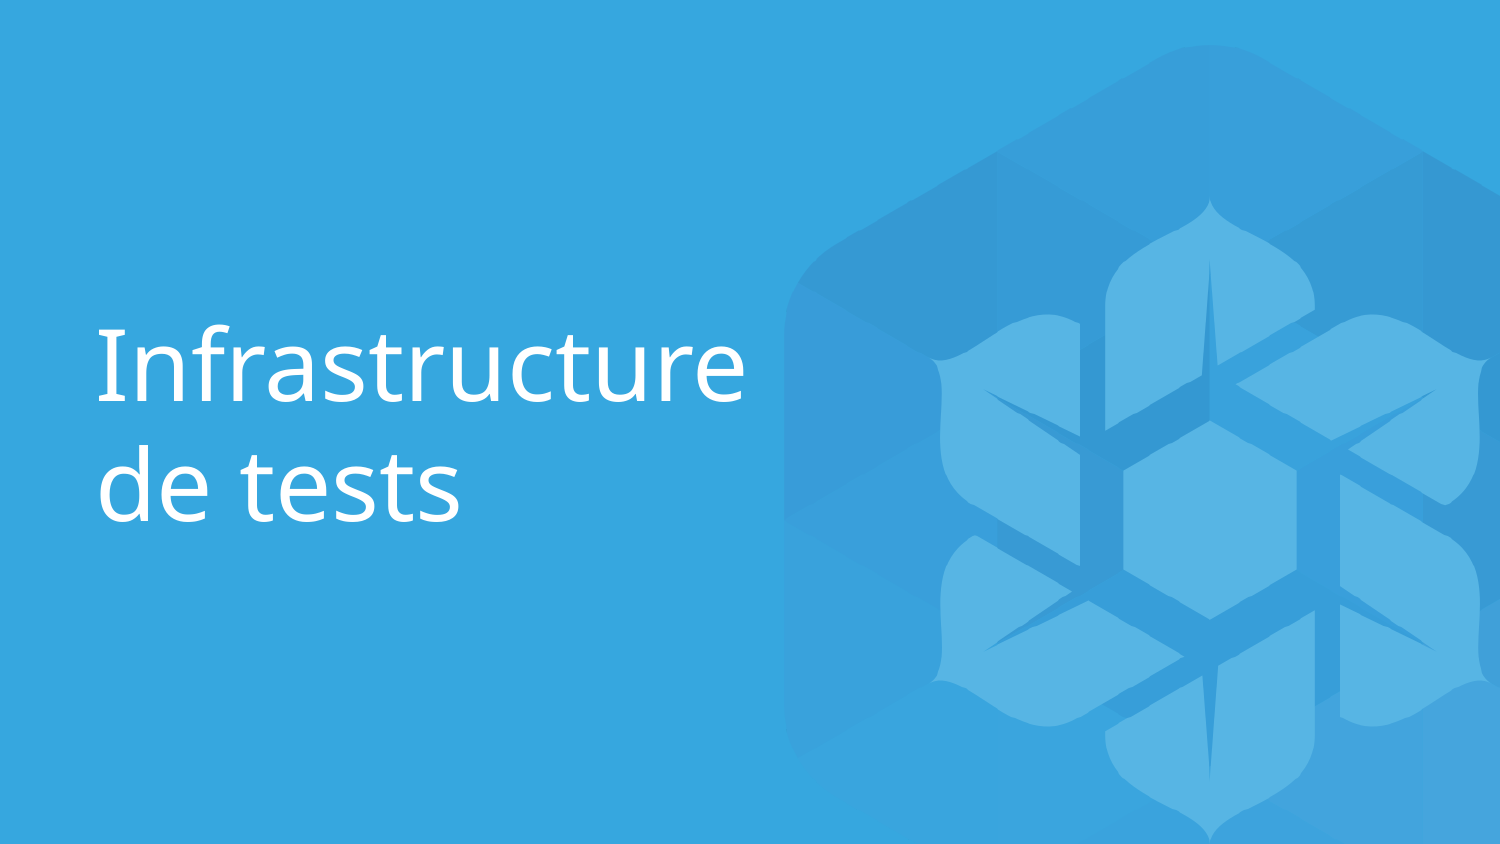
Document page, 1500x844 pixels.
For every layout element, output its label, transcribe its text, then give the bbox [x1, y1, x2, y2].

title Infrastructure de tests [80, 86, 835, 758]
